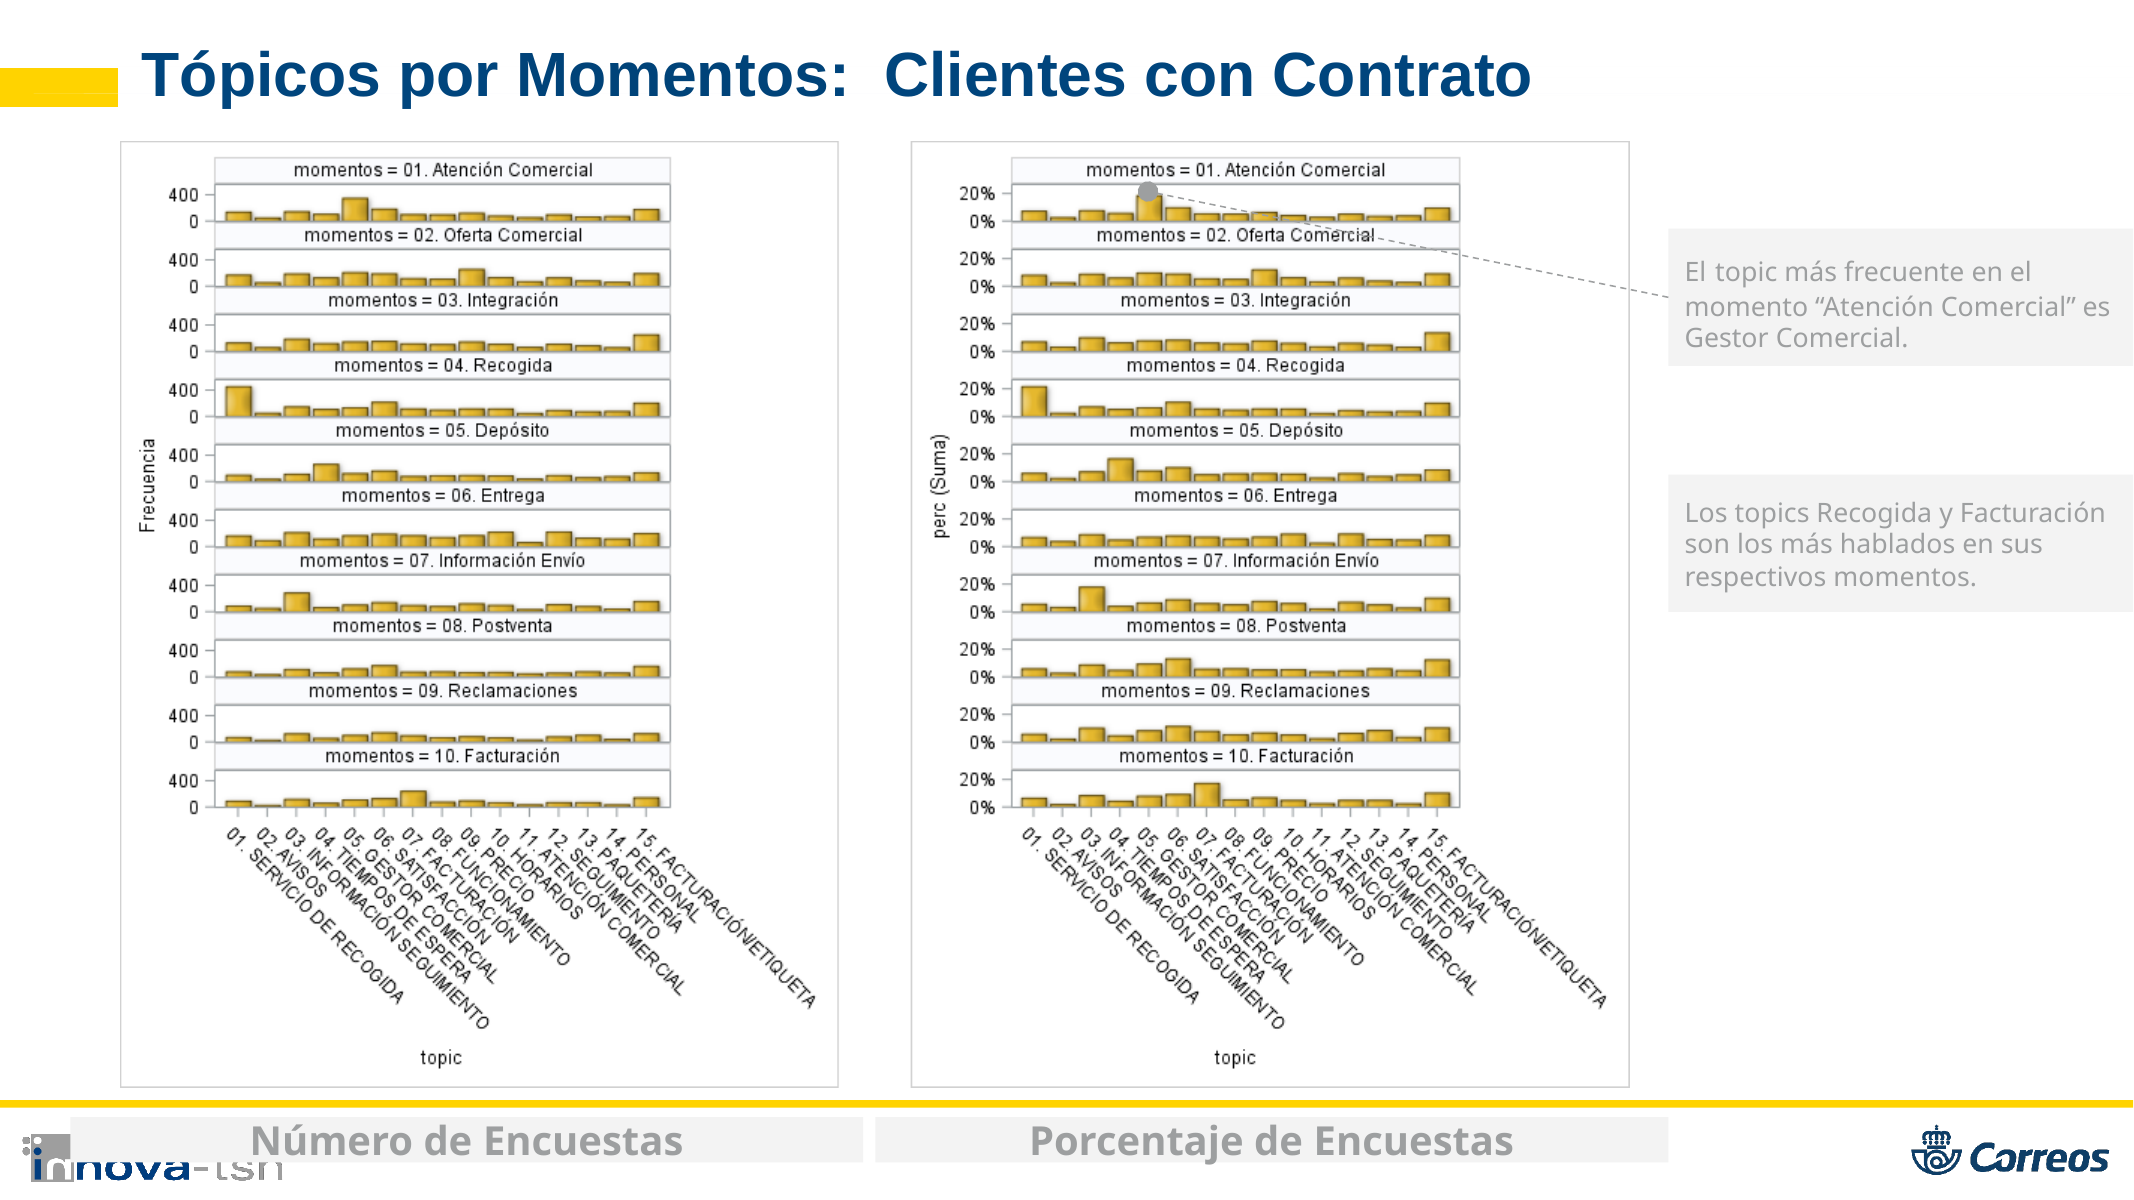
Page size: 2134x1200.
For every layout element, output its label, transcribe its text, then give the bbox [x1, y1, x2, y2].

picture [1886, 1099, 2134, 1200]
text_box Los topics Recogida y Facturación son los más hablados en sus respectivos momentos. [1668, 474, 2134, 612]
picture [120, 140, 1630, 1088]
text_box El topic más frecuente en el momento “Atención Comercial” es Gestor Comercial. [1668, 228, 2134, 366]
text_box Número de Encuestas [70, 1117, 864, 1163]
picture [16, 1127, 287, 1188]
text_box Porcentaje de Encuestas [875, 1117, 1669, 1163]
subtitle Tópicos por Momentos: Clientes con Contrato [141, 42, 2092, 118]
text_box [1147, 191, 1669, 298]
